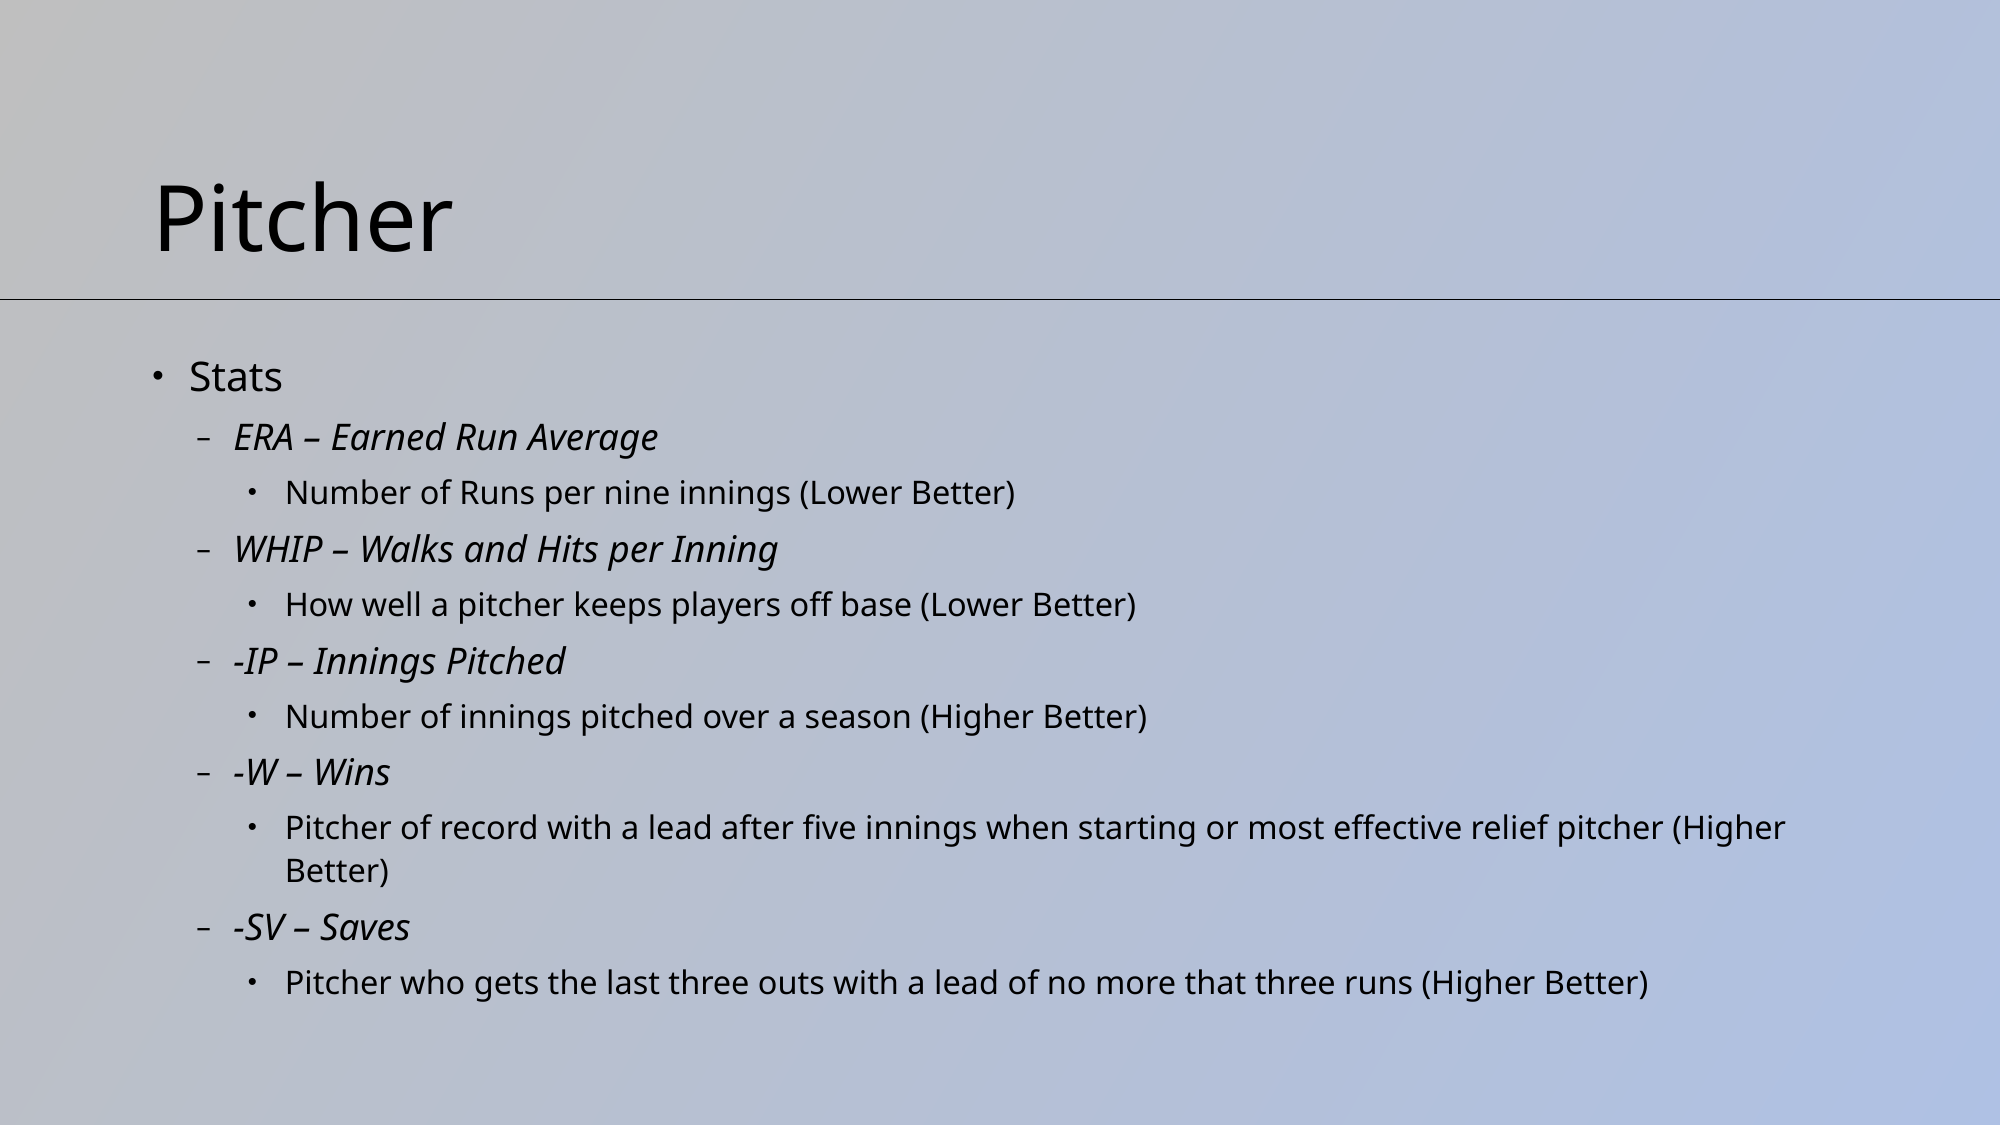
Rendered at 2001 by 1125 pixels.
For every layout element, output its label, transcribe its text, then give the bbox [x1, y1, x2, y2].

list Stats ERA – Earned Run Average Number of Runs per nine innings (Lower Better) WHIP – Walks and Hits per Inning How well a pitcher keeps players off base (Lower Better) -IP – Innings Pitched Number of innings pitched over a season (Higher Better) -W – Wins Pitcher of record with a lead after five innings when starting or most effective relief pitcher (Higher Better) -SV – Saves Pitcher who gets the last three outs with a lead of no more that three runs (Higher Better) [137, 338, 1863, 1014]
title Pitcher [137, 95, 1863, 280]
